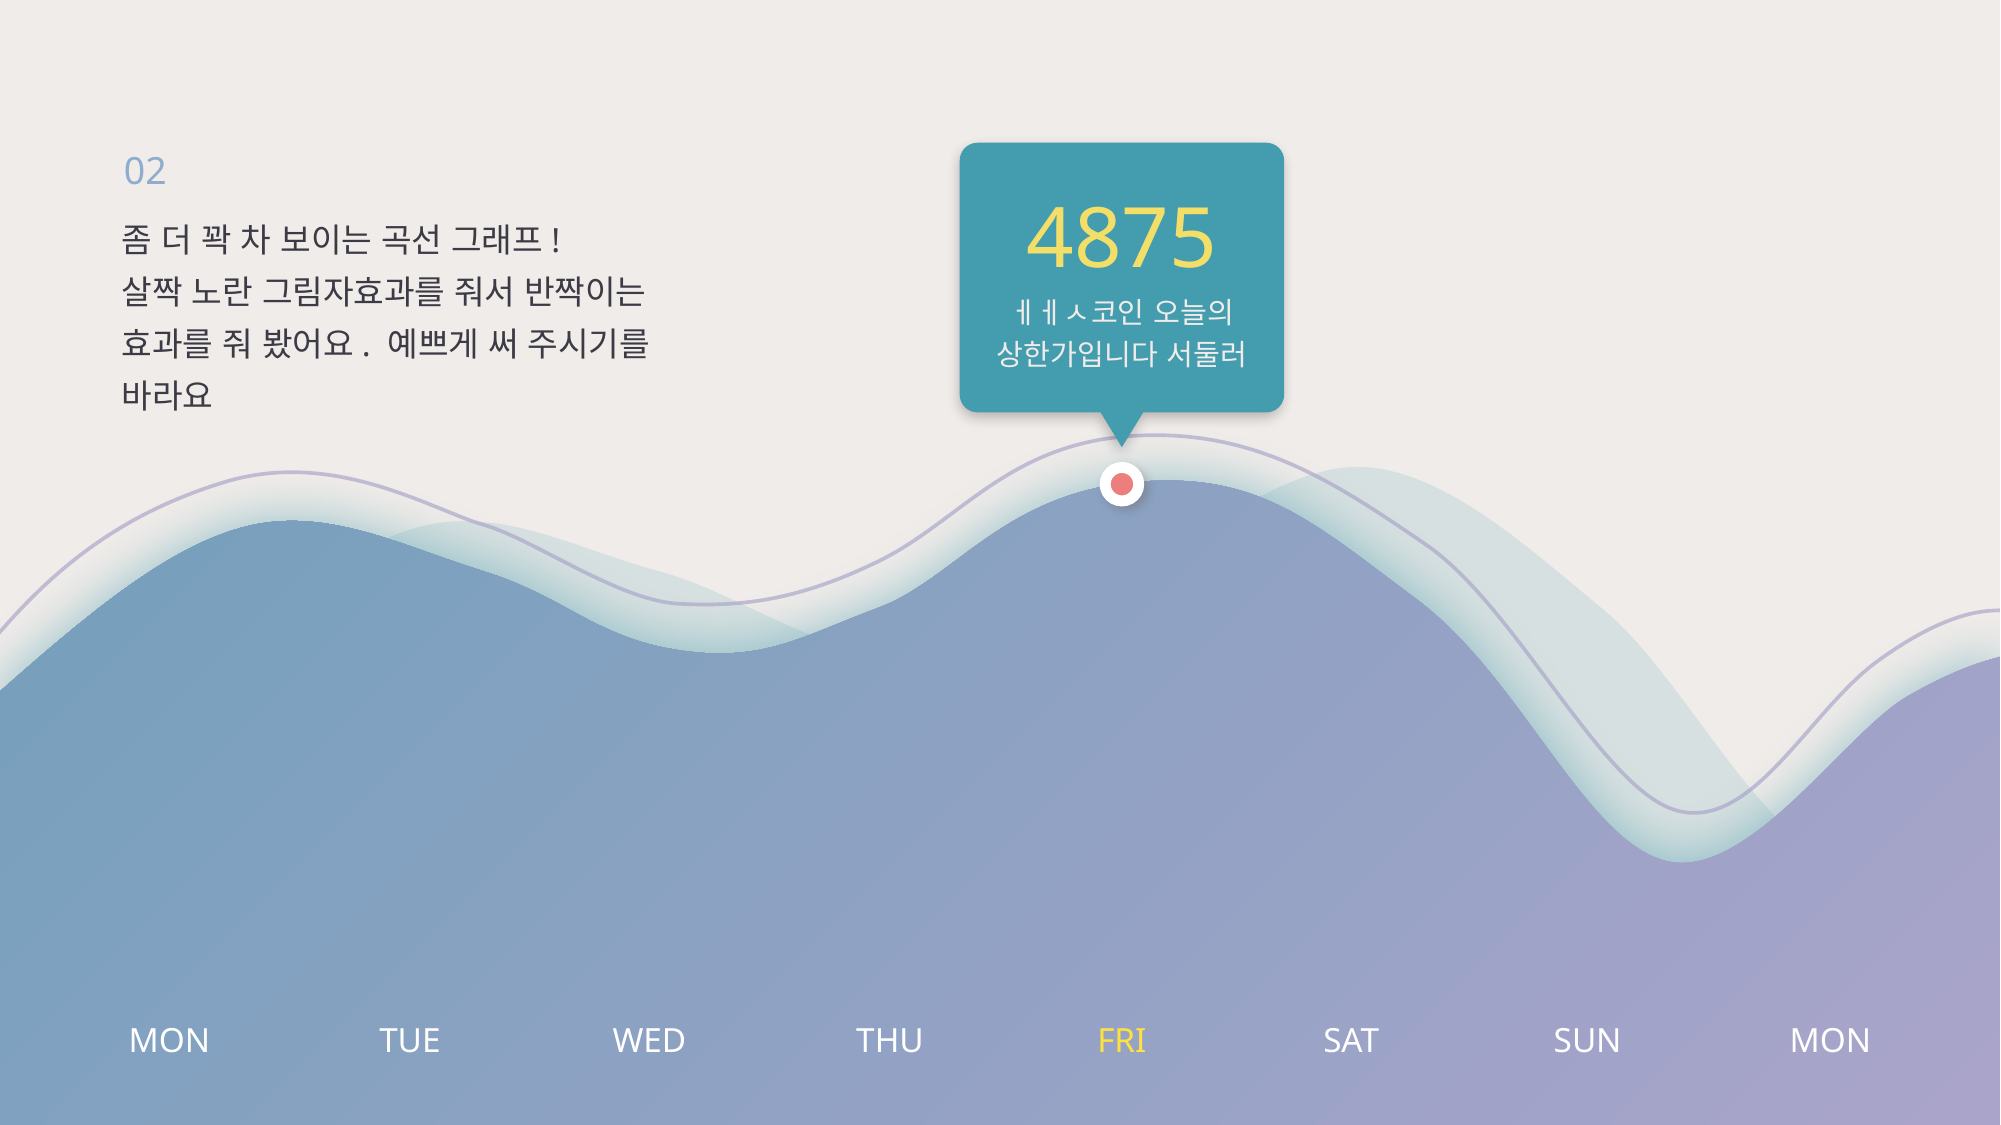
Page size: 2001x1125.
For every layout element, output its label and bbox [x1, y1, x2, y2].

text_box [0, 139, 2000, 1125]
text_box [959, 142, 1285, 448]
